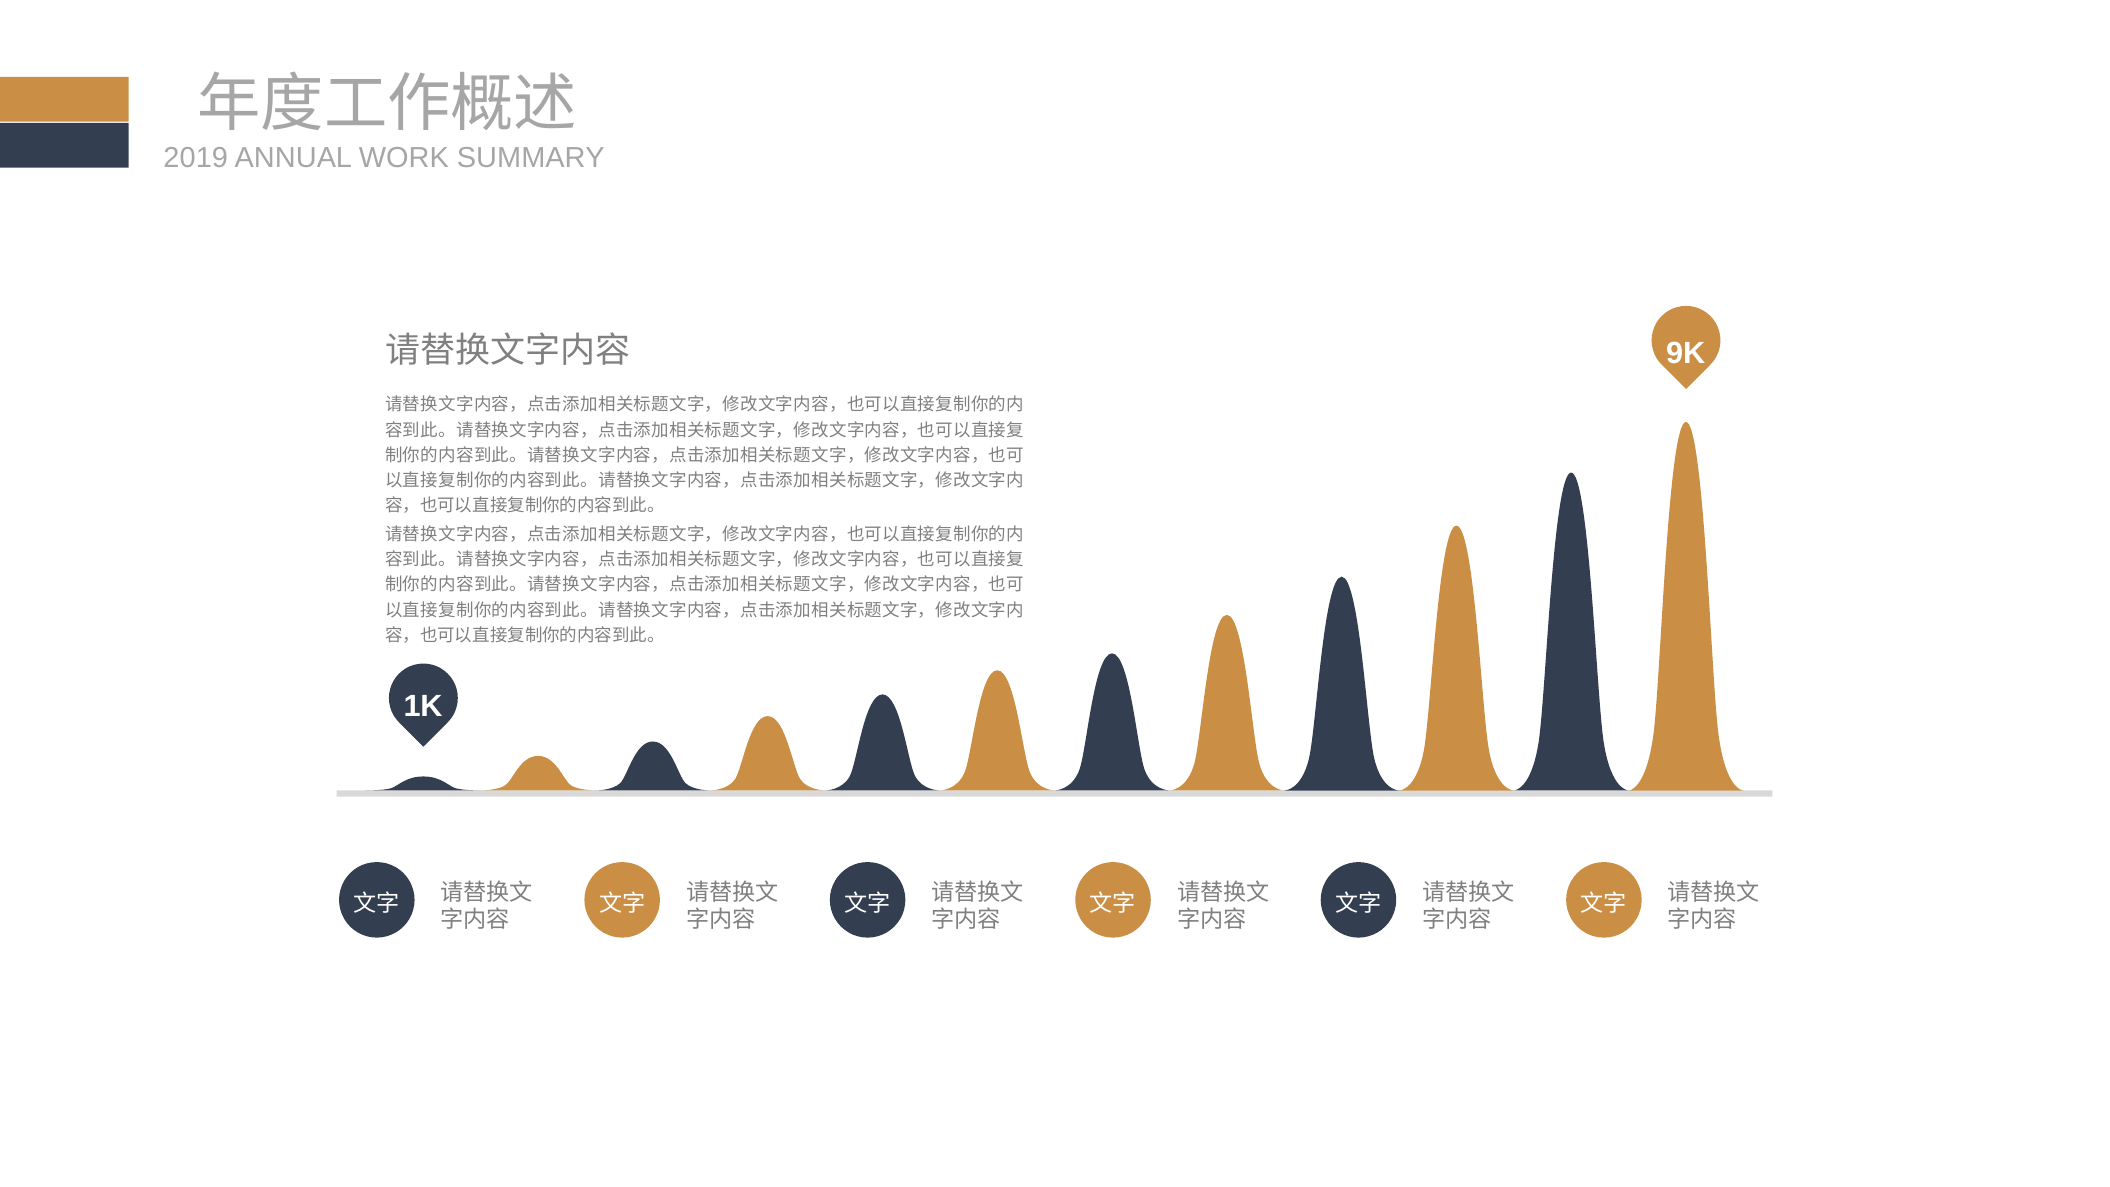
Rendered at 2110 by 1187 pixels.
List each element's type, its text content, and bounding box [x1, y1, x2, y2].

text_box [1169, 614, 1284, 791]
text_box 请替换文字内容 [430, 876, 544, 933]
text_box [388, 663, 458, 733]
text_box 请替换文字内容 [1657, 876, 1771, 933]
text_box 请替换文字内容 [385, 319, 632, 370]
text_box [1284, 576, 1399, 791]
text_box [825, 694, 939, 791]
text_box 文字 [337, 861, 416, 939]
text_box [710, 716, 825, 791]
text_box [1659, 304, 1713, 317]
text_box 文字 [1565, 861, 1643, 939]
text_box [480, 755, 595, 791]
text_box 文字 [1074, 861, 1152, 939]
text_box 文字 [583, 861, 661, 939]
text_box [1513, 472, 1628, 791]
text_box 文字 [828, 861, 907, 939]
text_box 请替换文字内容 [1166, 876, 1280, 933]
text_box 请替换文字内容，点击添加相关标题文字，修改文字内容，也可以直接复制你的内容到此。请替换文字内容，点击添加相关标题文字，修改文字内容，也可以直接复制你的内容到此。请替换文字内容，点击添加相关标题文字，修改文字内容，也可以直接复制你的内容到此。请替换文字内容，点击添加相关标题文字，修改文字内容，也可以直接复制你的内容到此。 [385, 518, 1026, 646]
text_box [1672, 377, 1700, 391]
text_box [1399, 525, 1513, 791]
text_box 请替换文字内容 [1412, 876, 1525, 933]
text_box 文字 [1319, 861, 1398, 939]
text_box 9K [1651, 317, 1721, 377]
text_box 请替换文字内容，点击添加相关标题文字，修改文字内容，也可以直接复制你的内容到此。请替换文字内容，点击添加相关标题文字，修改文字内容，也可以直接复制你的内容到此。请替换文字内容，点击添加相关标题文字，修改文字内容，也可以直接复制你的内容到此。请替换文字内容，点击添加相关标题文字，修改文字内容，也可以直接复制你的内容到此。 [385, 388, 1026, 516]
text_box 请替换文字内容 [675, 876, 789, 933]
text_box [939, 670, 1054, 791]
text_box 请替换文字内容 [921, 876, 1035, 933]
text_box [595, 741, 710, 791]
text_box [1054, 653, 1169, 791]
text_box [336, 789, 1773, 798]
text_box [365, 776, 480, 791]
text_box [1628, 421, 1744, 791]
